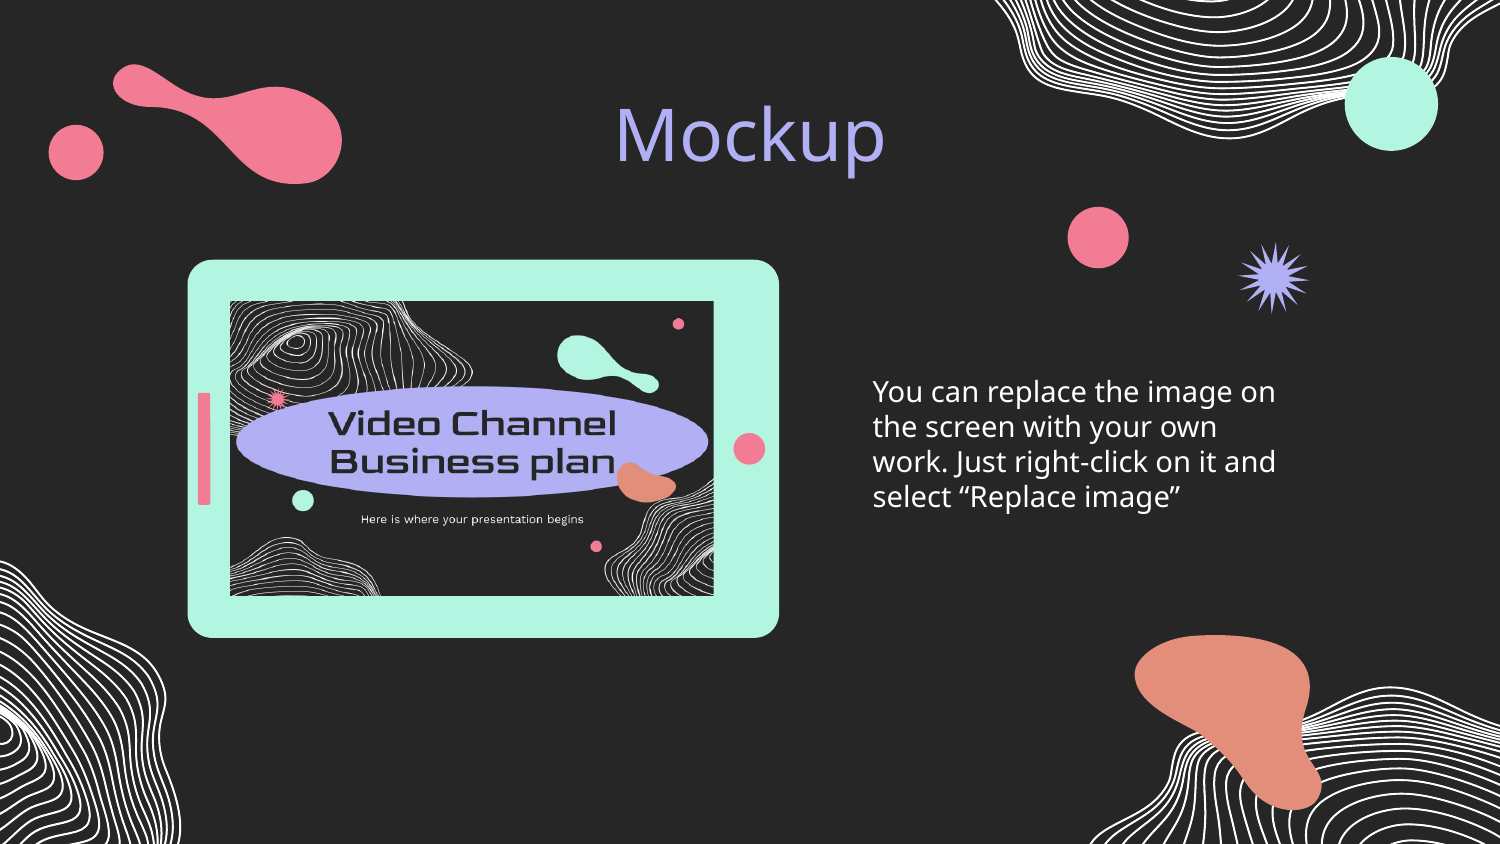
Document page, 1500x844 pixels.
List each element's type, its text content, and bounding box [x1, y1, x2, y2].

title Mockup [293, 88, 1383, 183]
text_box [1134, 635, 1322, 811]
text_box [1237, 241, 1310, 315]
title Mockup [118, 96, 277, 183]
text_box [1067, 206, 1129, 269]
subtitle You can replace the image on the screen with your own work. Just right-click on it and select “Replace image” [857, 373, 1313, 524]
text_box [187, 259, 780, 639]
text_box [113, 64, 342, 184]
picture [229, 301, 714, 597]
title Mockup [182, 88, 257, 98]
